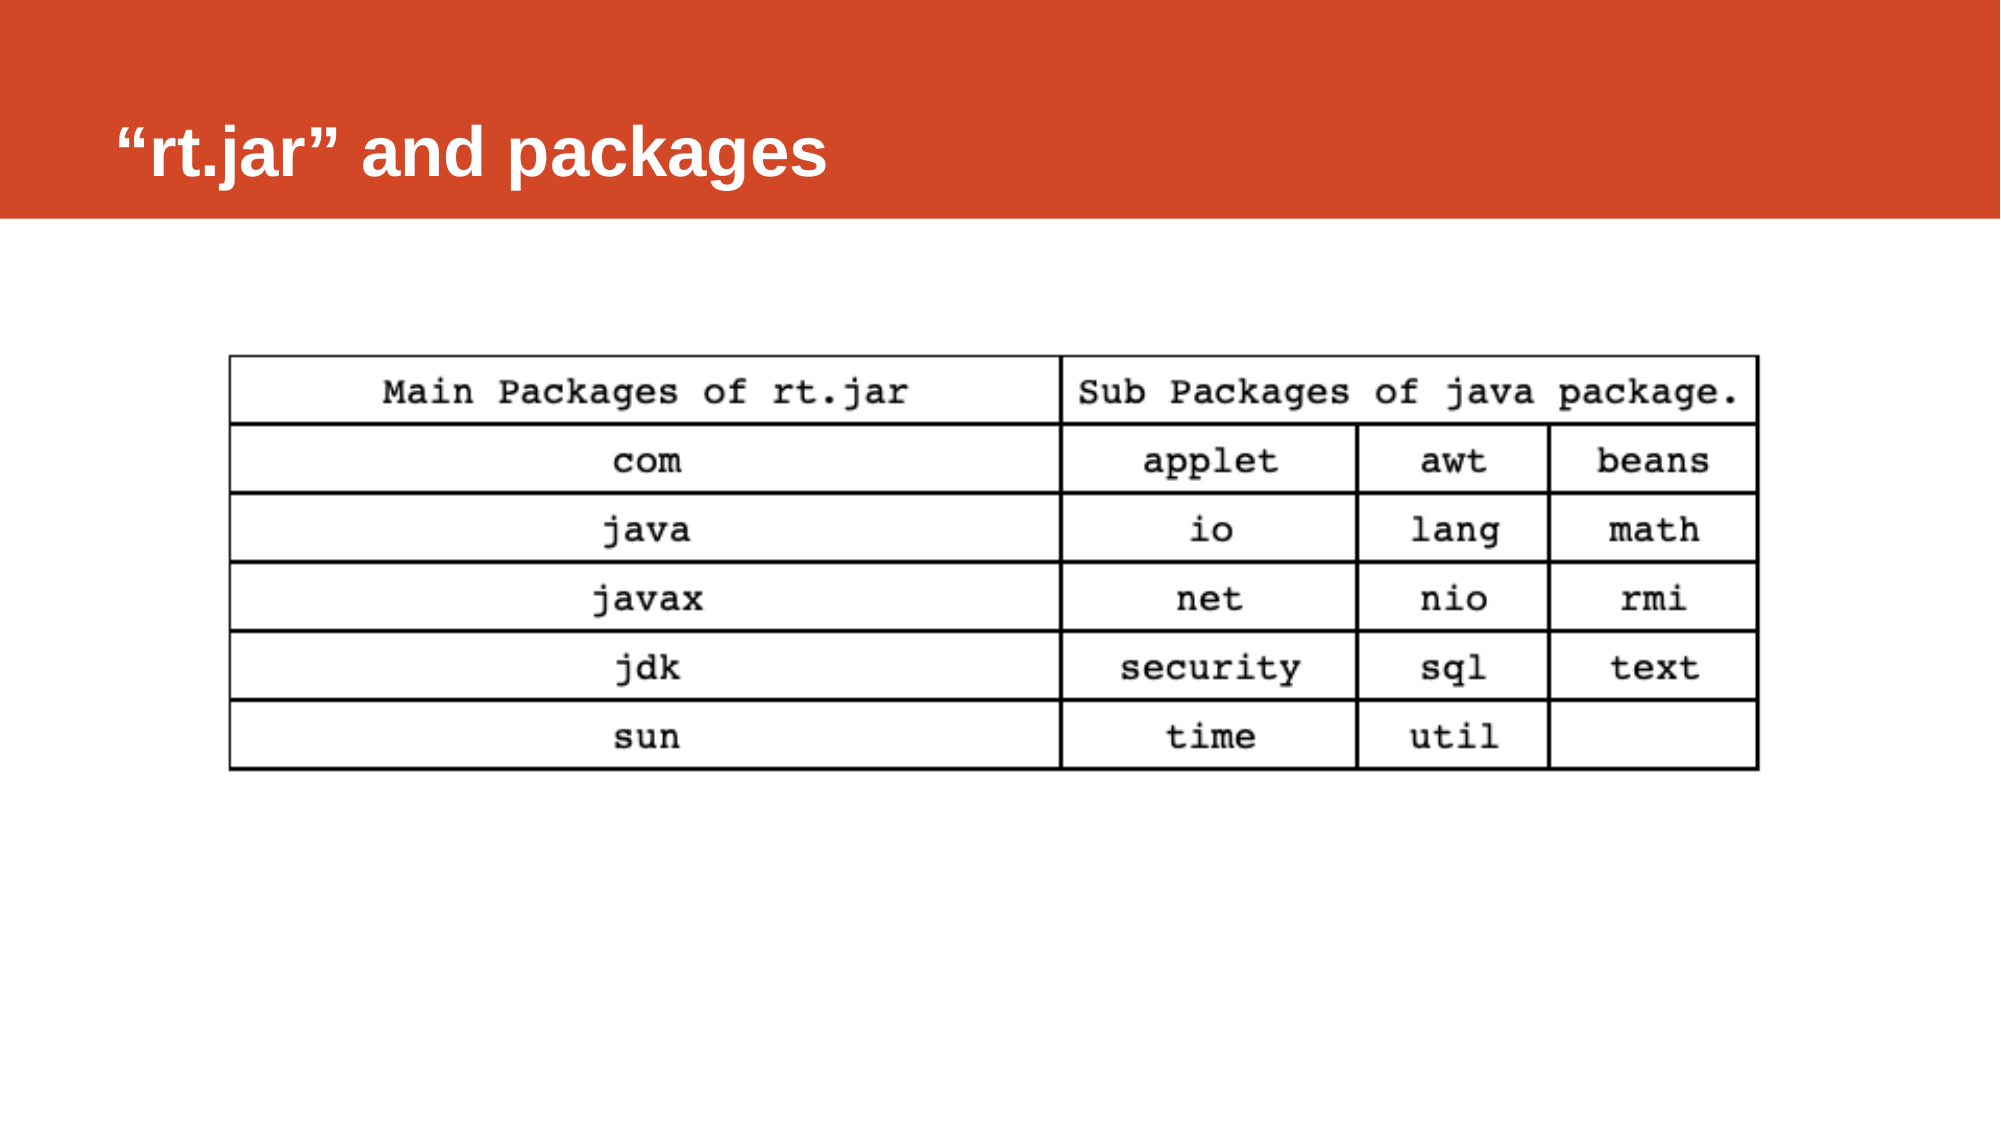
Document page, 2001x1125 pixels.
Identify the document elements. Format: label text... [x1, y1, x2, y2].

title “rt.jar” and packages [99, 0, 1863, 199]
picture [221, 343, 1779, 782]
